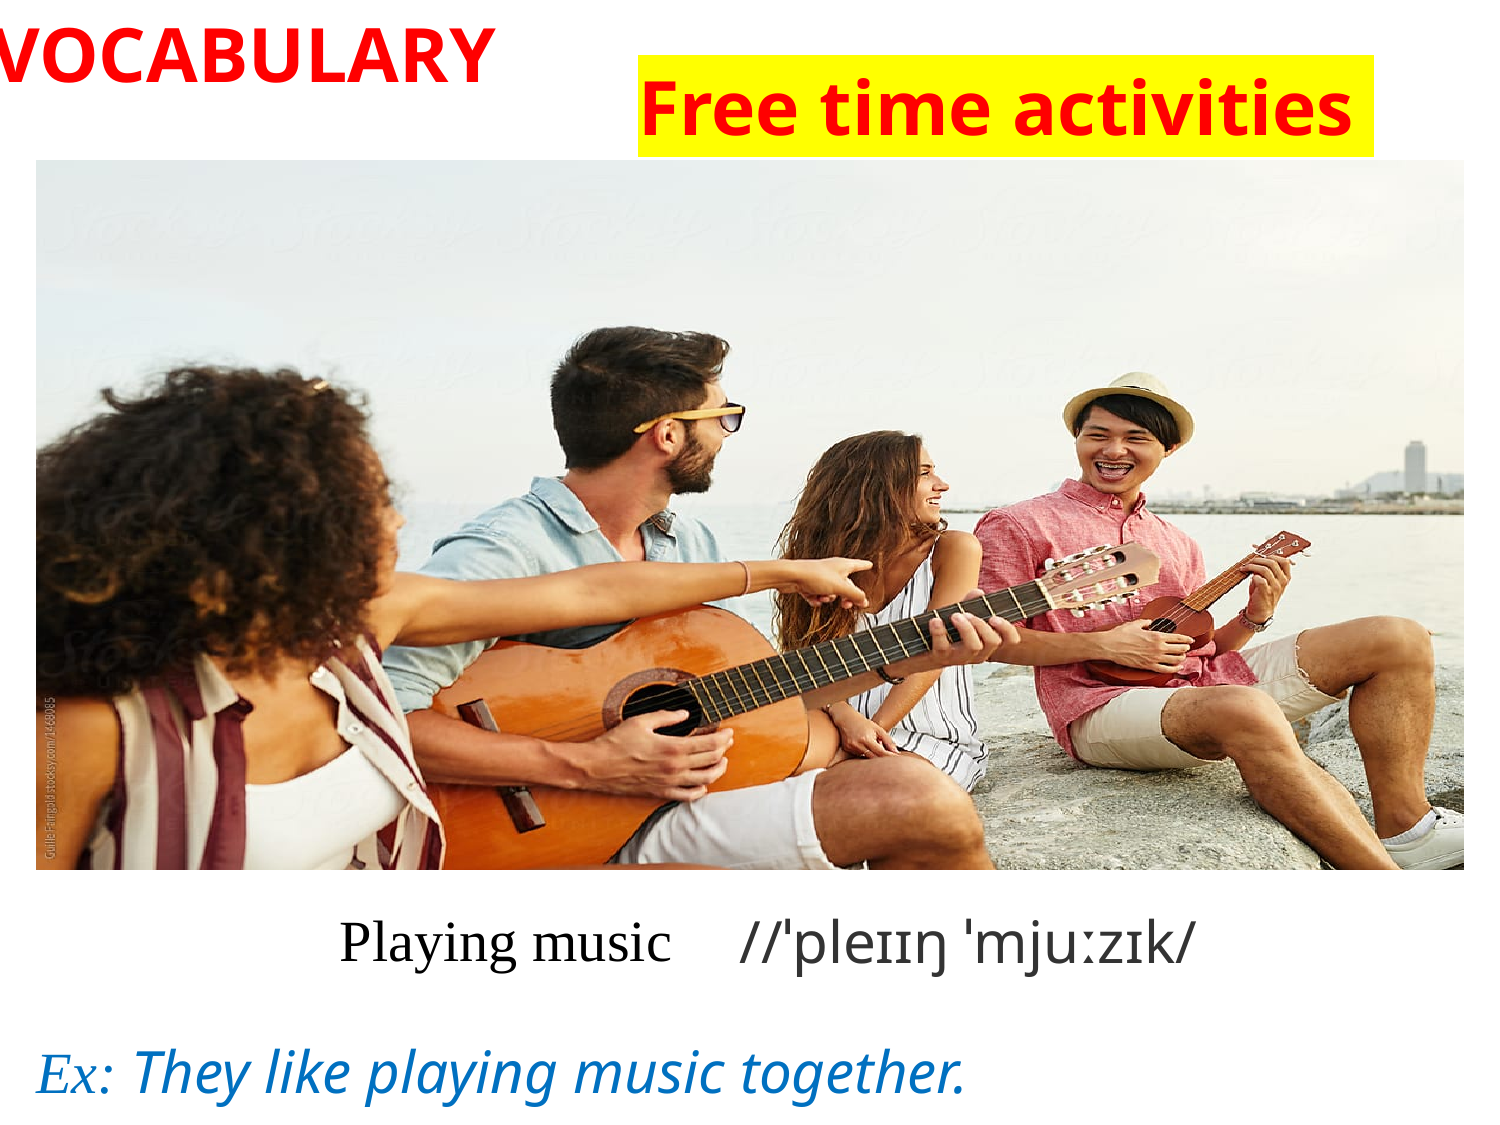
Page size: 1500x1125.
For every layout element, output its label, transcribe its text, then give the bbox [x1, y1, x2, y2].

text_box //ˈpleɪɪŋ ˈmjuːzɪk/ [725, 897, 1450, 983]
text_box VOCABULARY [0, 0, 513, 105]
text_box ​Ex: They like playing music together. [21, 1027, 1500, 1113]
picture [36, 160, 1464, 870]
text_box Free time activities [587, 52, 1425, 158]
text_box Playing music [324, 895, 725, 981]
